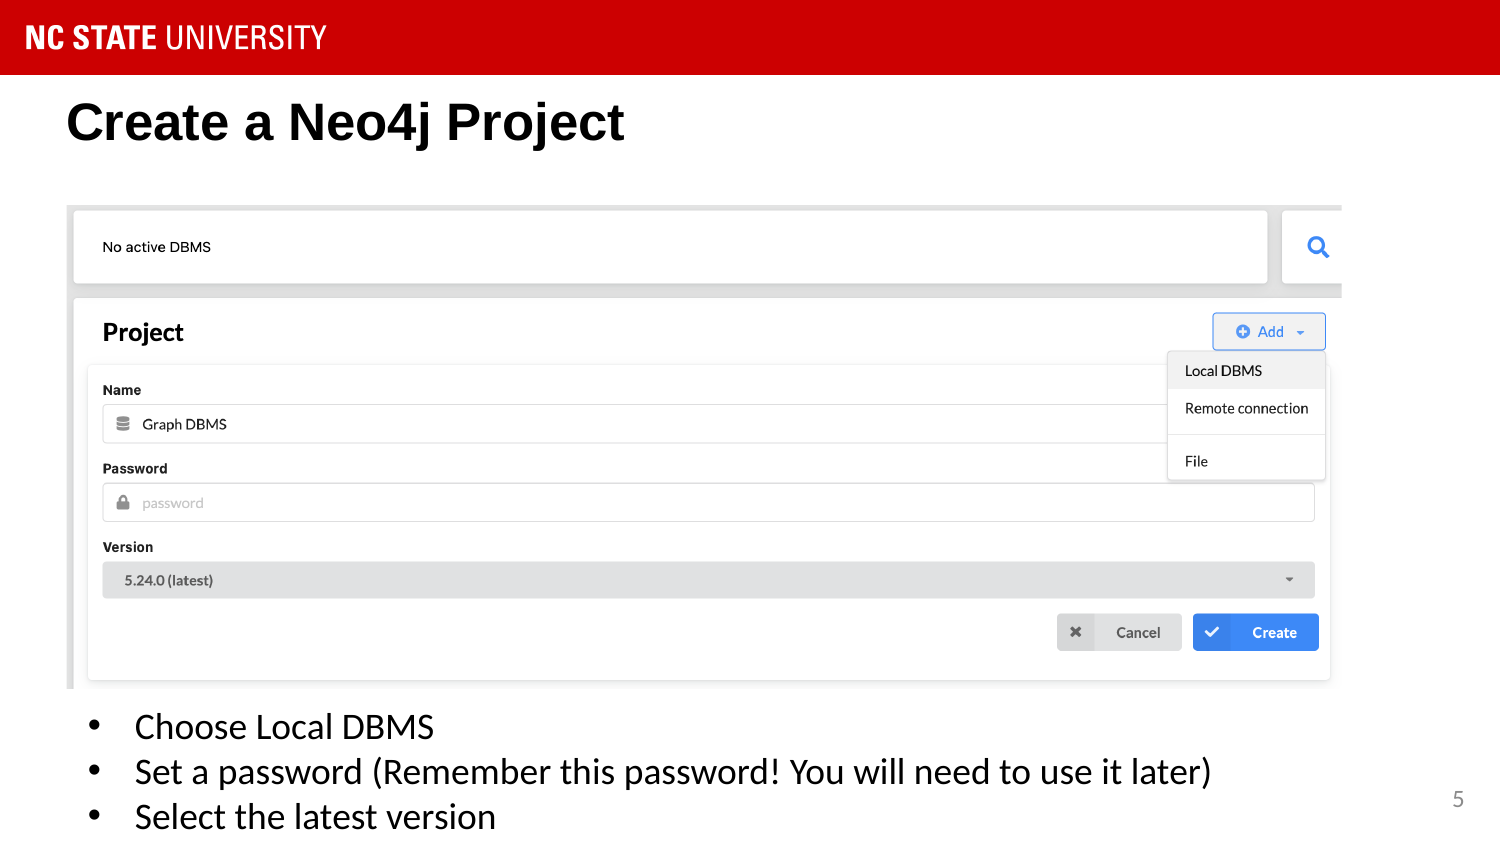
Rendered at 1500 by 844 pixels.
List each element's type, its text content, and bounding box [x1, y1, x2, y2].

slide_number 5 [1389, 764, 1480, 830]
text_box Choose Local DBMS Set a password (Remember this password! You will need to use it later) Select the latest version [73, 700, 1229, 844]
picture [0, 0, 1500, 75]
title Create a Neo4j Project [51, 72, 1480, 167]
picture [66, 204, 1342, 692]
